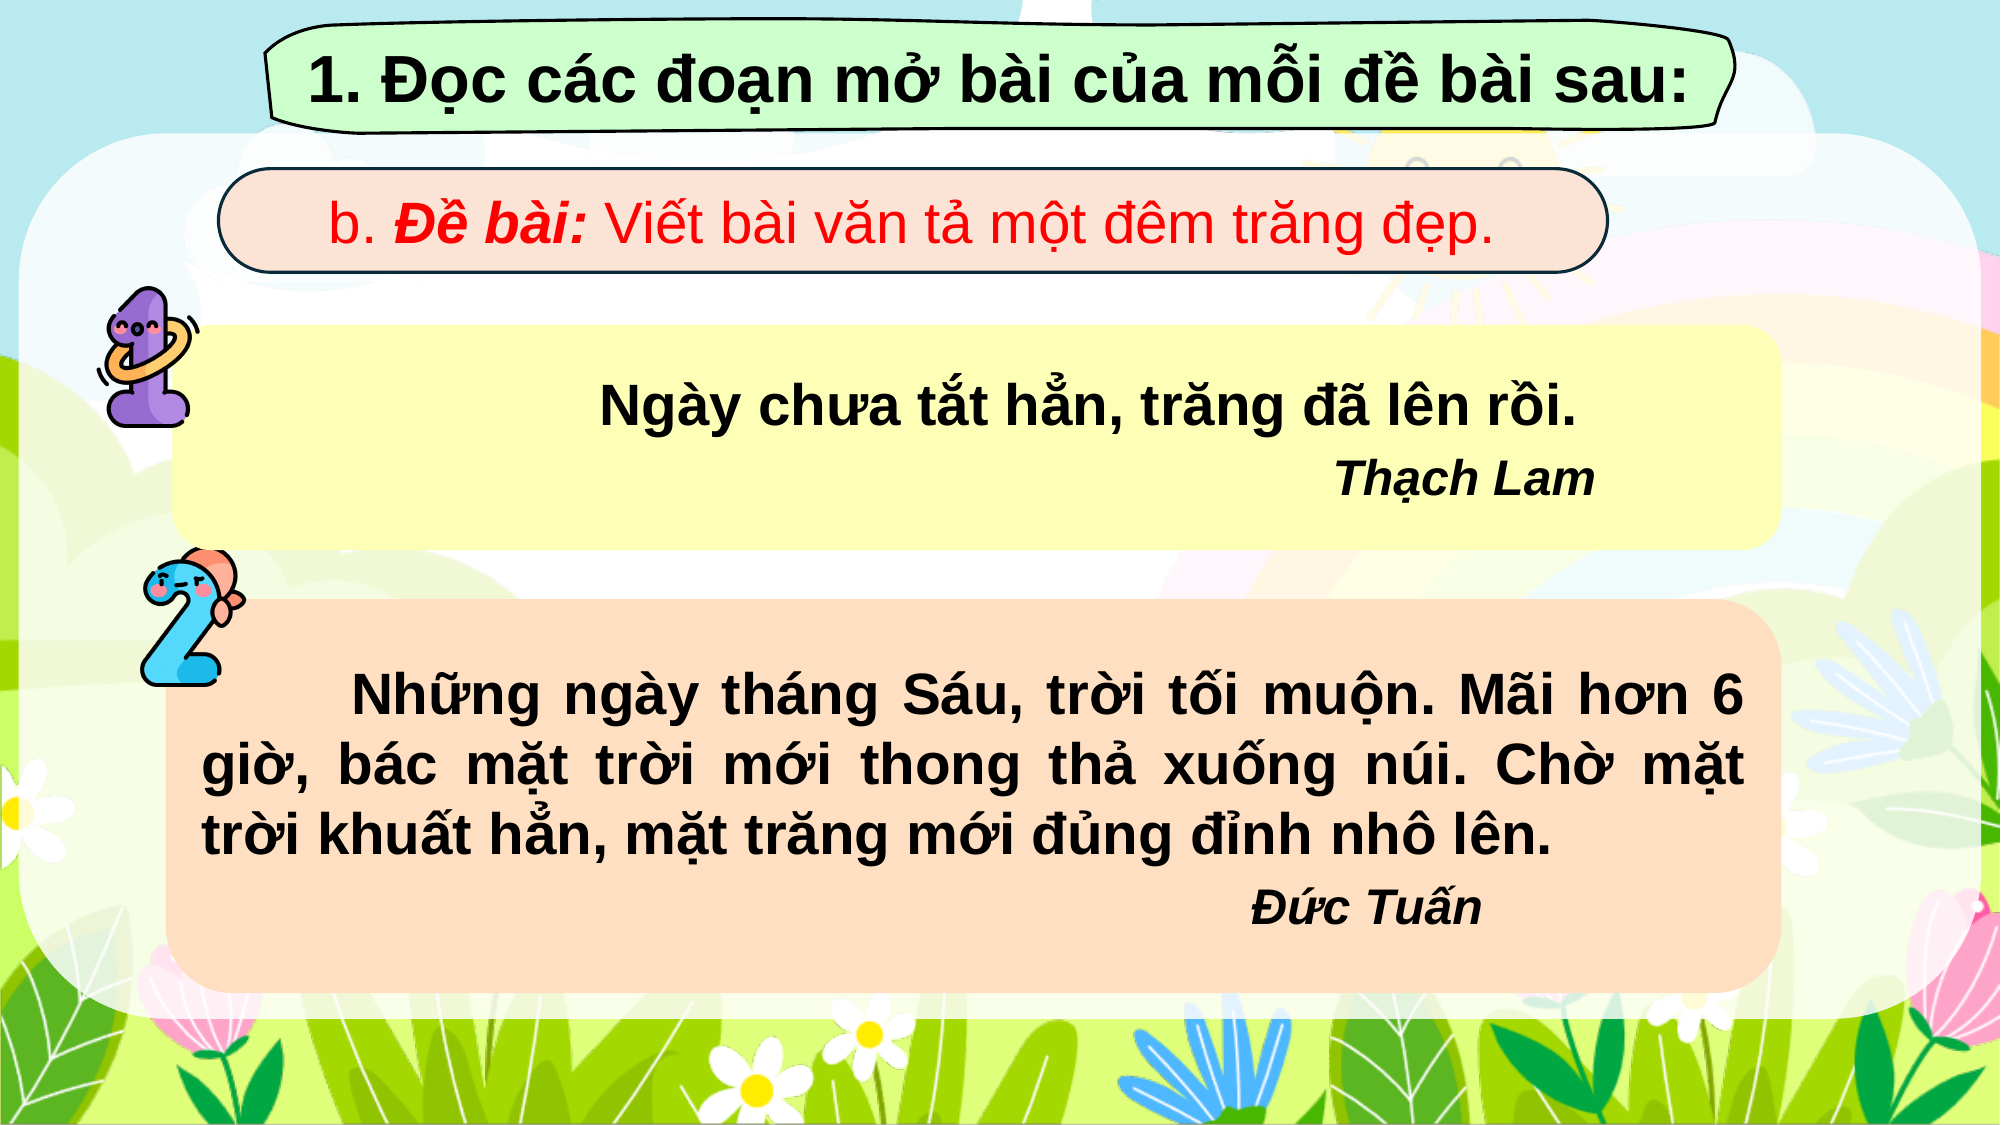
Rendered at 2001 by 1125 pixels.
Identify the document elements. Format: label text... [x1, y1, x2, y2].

picture [0, 0, 2000, 1125]
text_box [122, 549, 1781, 992]
text_box b. Đề bài: Viết bài văn tả một đêm trăng đẹp. [216, 167, 1610, 274]
text_box [17, 131, 1983, 1021]
text_box 1. Đọc các đoạn mở bài của mỗi đề bài sau: [263, 17, 1737, 135]
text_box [76, 285, 1781, 549]
